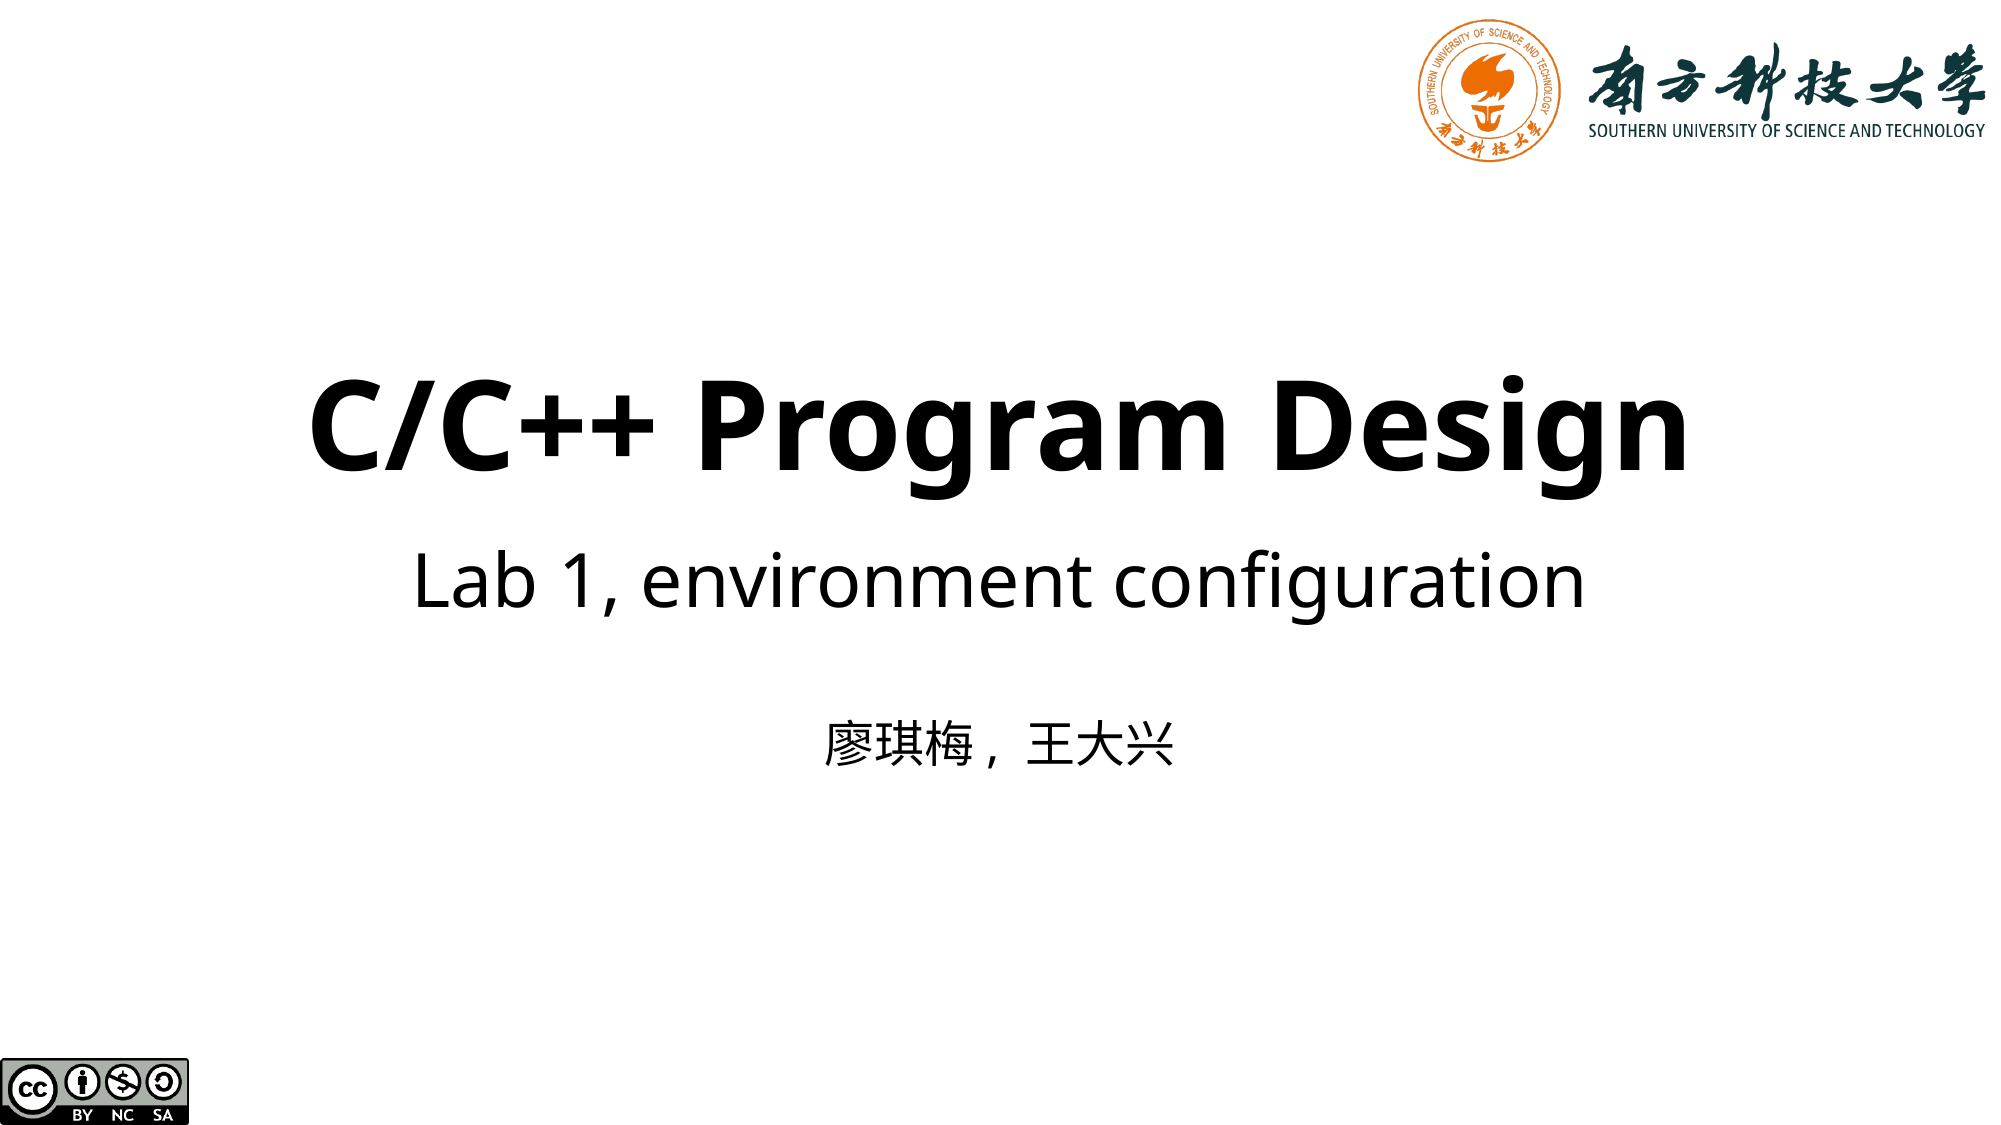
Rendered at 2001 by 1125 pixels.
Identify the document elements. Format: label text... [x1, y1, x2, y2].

subtitle Lab 1, environment configuration 廖琪梅, 王大兴 [249, 534, 1750, 989]
title C/C++ Program Design [249, 214, 1750, 506]
picture [0, 1058, 189, 1125]
picture [1412, 0, 1990, 166]
